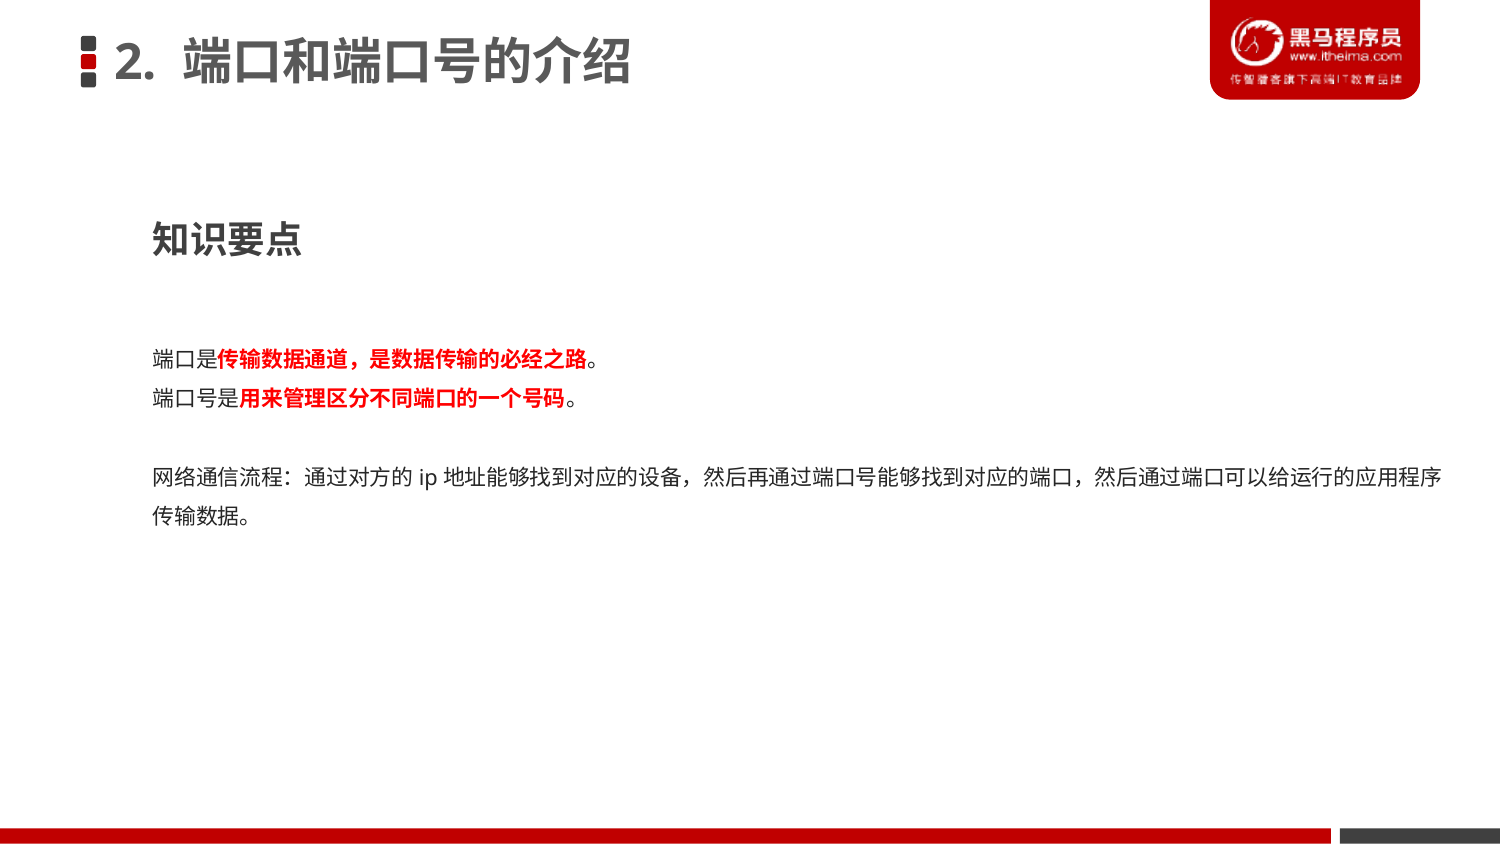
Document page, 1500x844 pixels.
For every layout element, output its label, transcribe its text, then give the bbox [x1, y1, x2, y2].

text_box 端口是传输数据通道，是数据传输的必经之路。 端口号是用来管理区分不同端口的一个号码。 网络通信流程：通过对方的ip地址能够找到对应的设备，然后再通过端口号能够找到对应的端口，然后通过端口可以给运行的应用程序传输数据。 [137, 324, 1459, 537]
picture [1212, 8, 1421, 94]
text_box 2. 端口和端口号的介绍 [103, 0, 987, 130]
text_box 知识要点 [138, 185, 715, 268]
